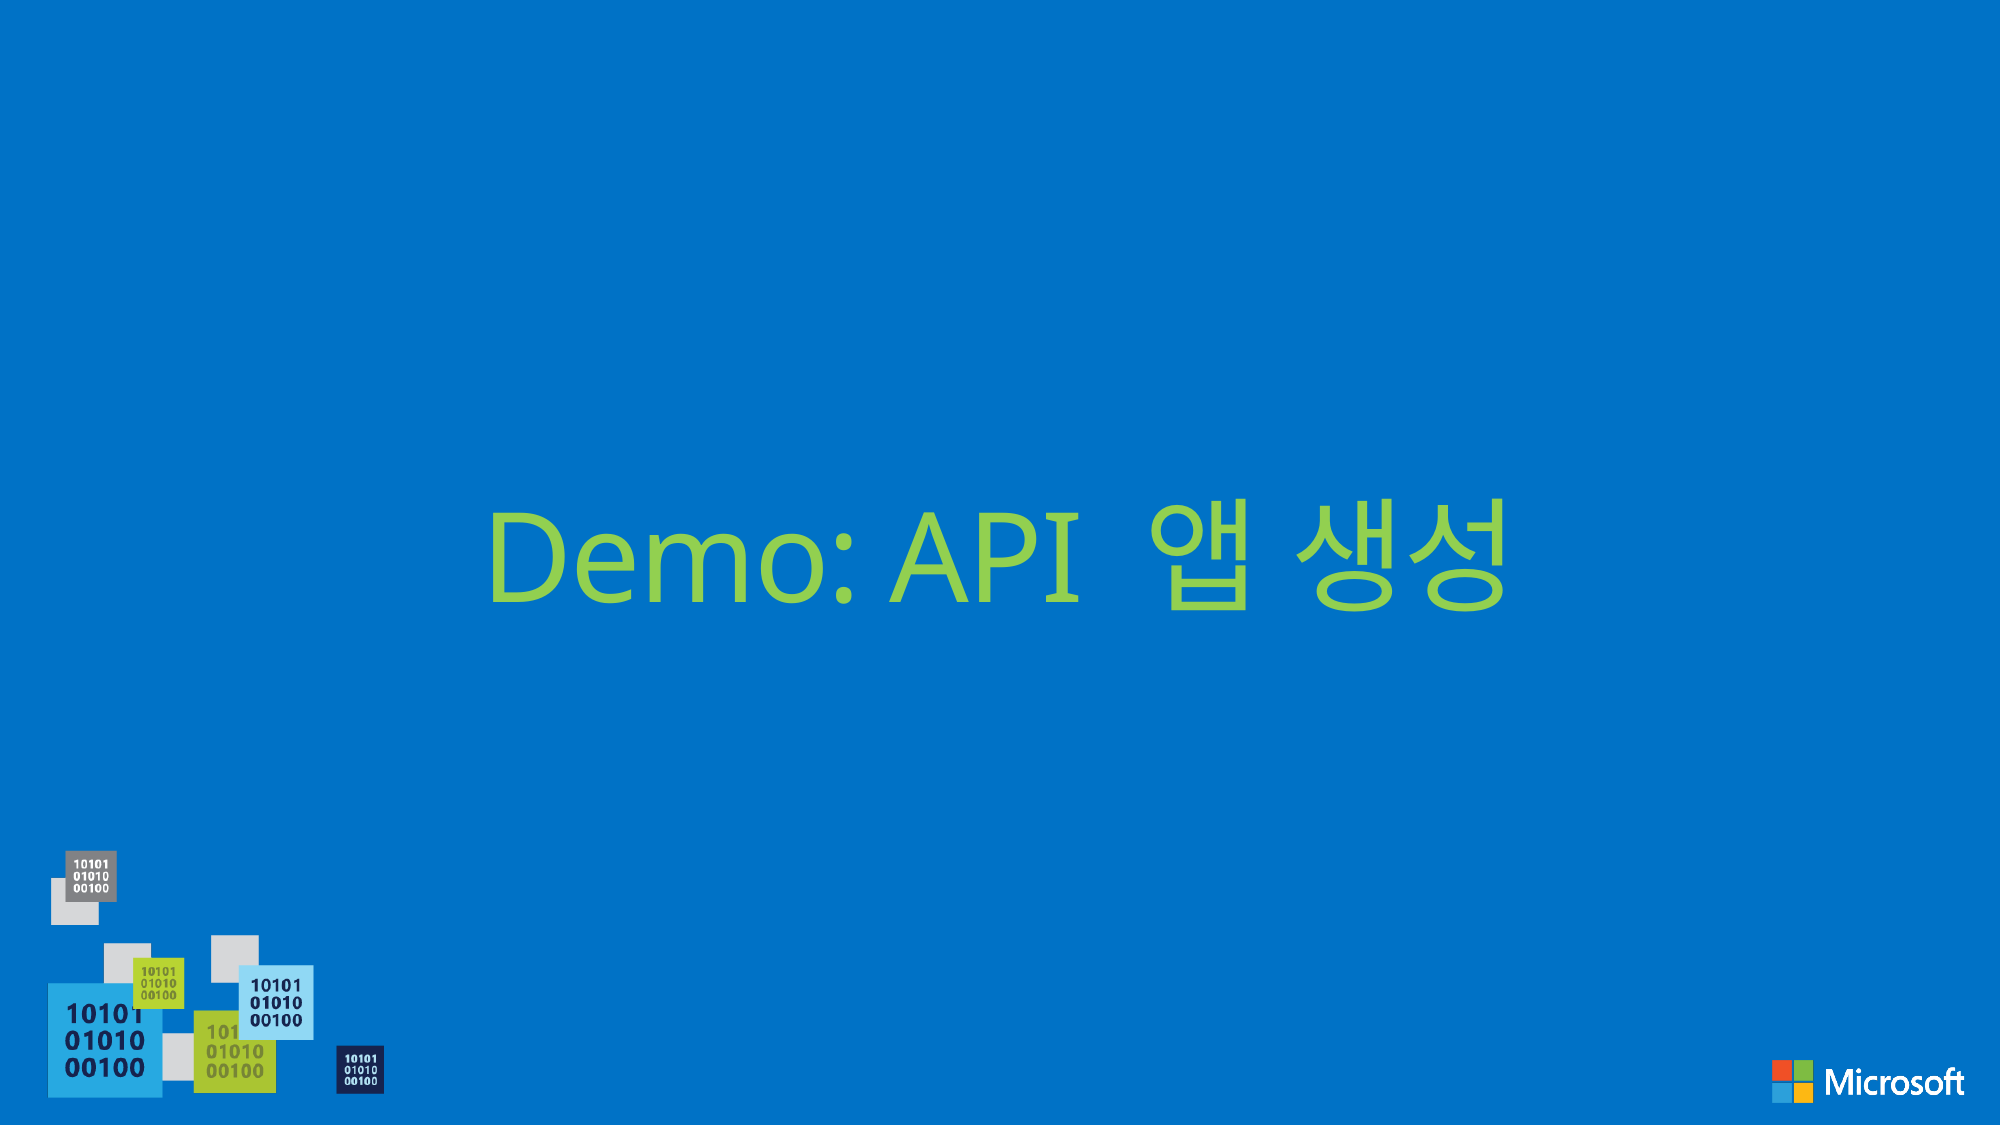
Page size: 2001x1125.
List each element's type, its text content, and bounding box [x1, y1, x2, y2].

picture [17, 808, 463, 1125]
picture [1772, 1060, 1965, 1103]
title Demo: API 앱 생성 [172, 487, 1828, 638]
